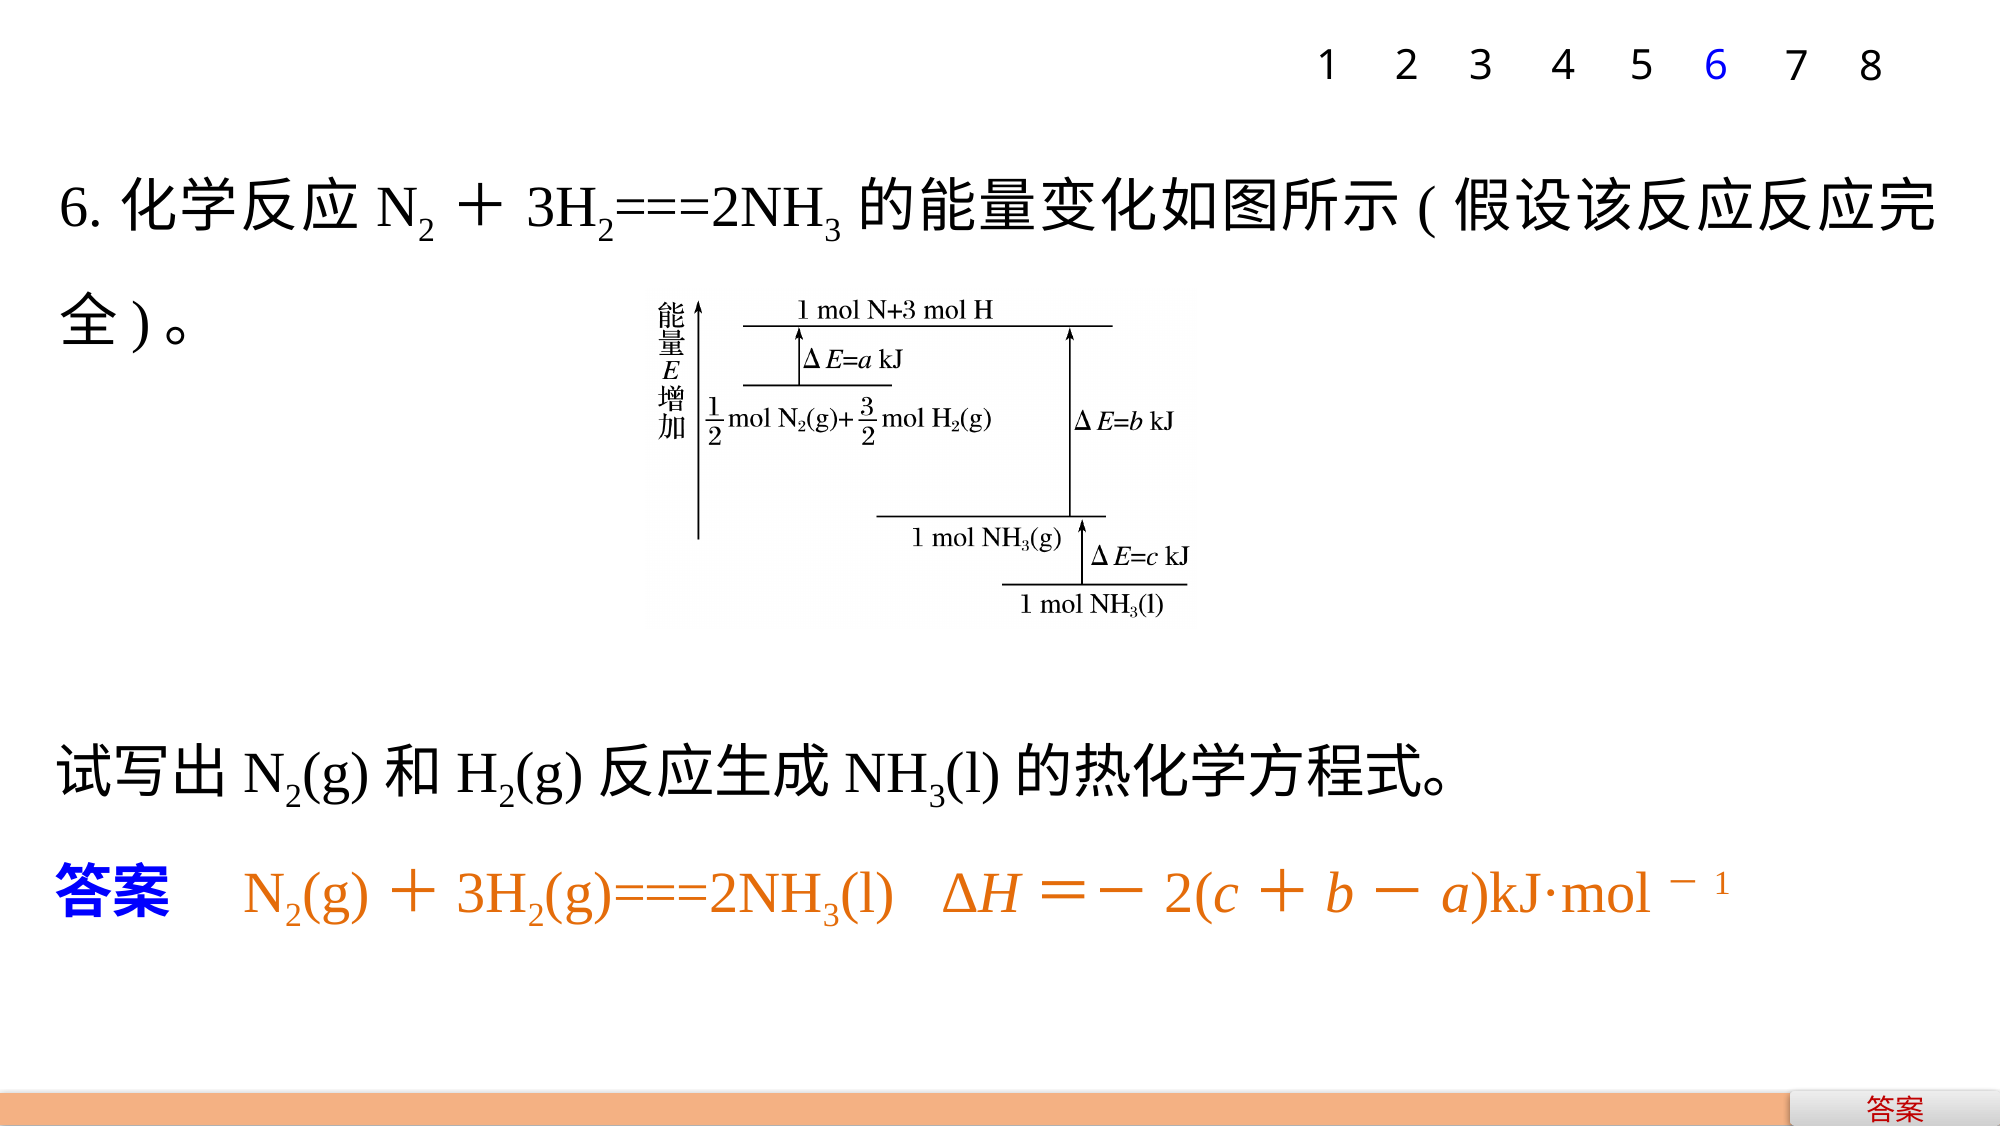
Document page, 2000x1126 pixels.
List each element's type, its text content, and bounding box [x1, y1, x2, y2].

text_box 6 [1691, 15, 1749, 110]
text_box 试写出N2(g)和H2(g)反应生成NH3(l)的热化学方程式。 答案 N2(g)＋3H2(g)===2NH3(l) ΔH＝－2(c＋b－a)kJ·mol－1 [34, 684, 1952, 944]
text_box 3 [1456, 15, 1514, 110]
text_box 答案 [1788, 1089, 2000, 1126]
text_box 5 [1612, 15, 1674, 110]
text_box 7 [1767, 16, 1829, 111]
text_box 1 [1295, 15, 1361, 110]
text_box 2 [1377, 15, 1439, 110]
text_box 6.化学反应N2＋3H2===2NH3的能量变化如图所示(假设该反应反应完全)。 [39, 118, 1957, 363]
text_box 8 [1845, 16, 1904, 111]
picture [645, 288, 1197, 629]
text_box [0, 1092, 1787, 1126]
text_box 4 [1530, 15, 1596, 110]
